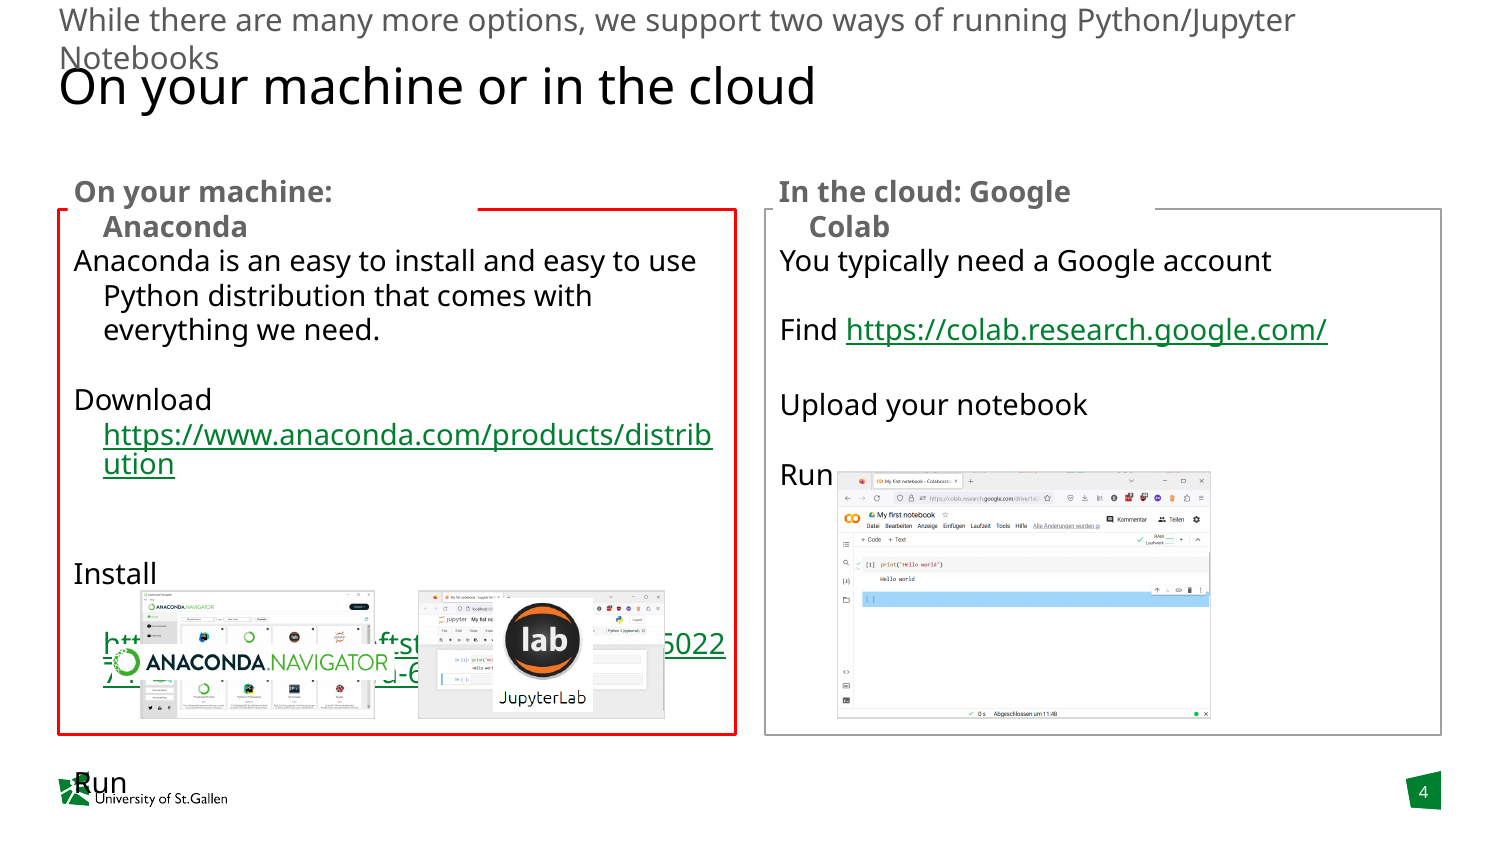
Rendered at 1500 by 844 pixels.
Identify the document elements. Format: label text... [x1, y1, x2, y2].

picture [111, 591, 395, 718]
slide_number 4 [1406, 782, 1442, 827]
list Anaconda is an easy to install and easy to use Python distribution that comes with everything we need. Download https://www.anaconda.com/products/distribution Install https://web.microsoftstream.com/video/50227410-18db-452c-ae1a-6949b27bcfe1 Run [58, 208, 736, 736]
picture [58, 771, 227, 807]
list While there are many more options, we support two ways of running Python/Jupyter Notebooks [58, 14, 1442, 62]
list On your machine: Anaconda [67, 172, 478, 244]
title On your machine or in the cloud [58, 62, 1442, 162]
list In the cloud: Google Colab [773, 172, 1155, 244]
list You typically need a Google account Find https://colab.research.google.com/ Upload your notebook Run [764, 208, 1442, 736]
picture [419, 591, 664, 718]
picture [838, 472, 1210, 718]
